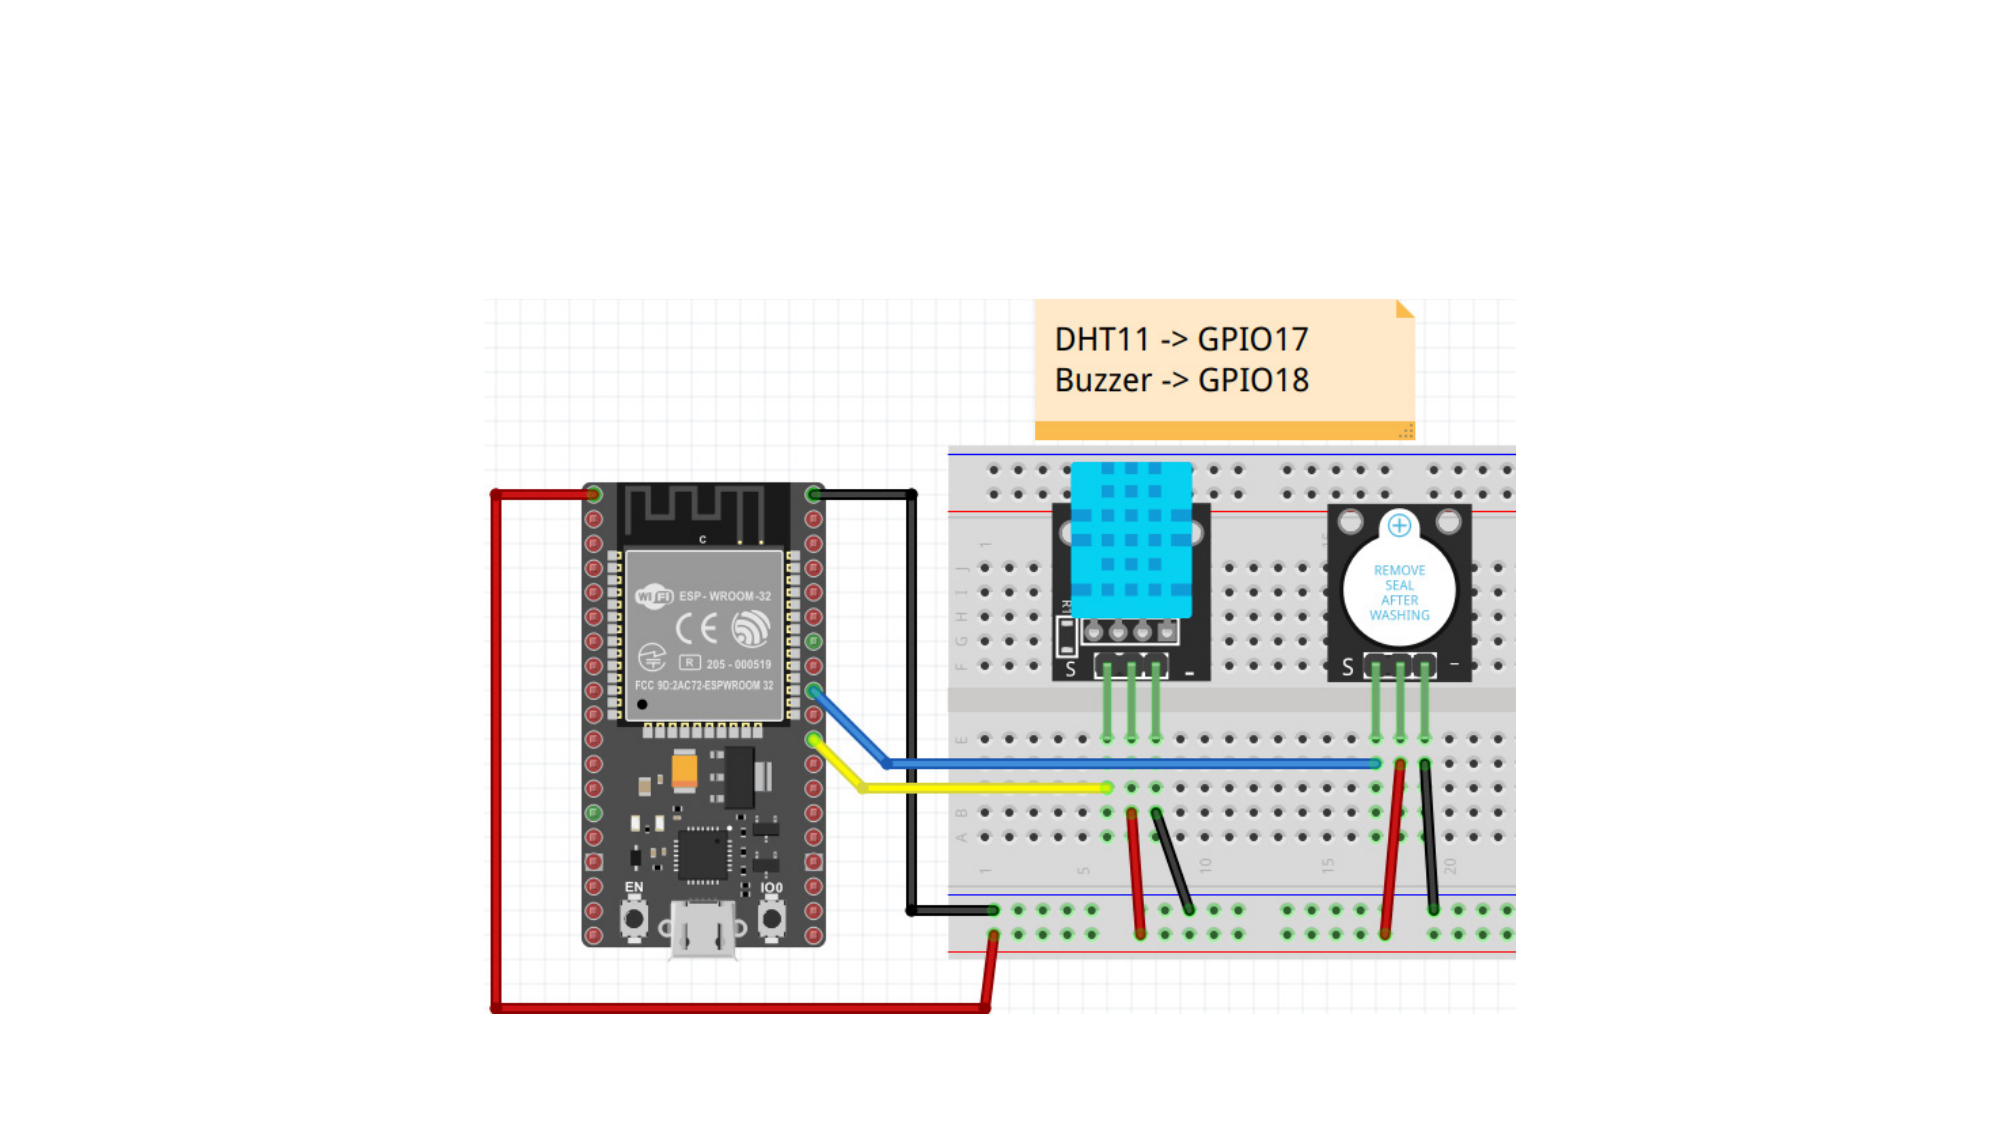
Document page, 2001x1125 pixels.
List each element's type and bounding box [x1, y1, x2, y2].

list [484, 299, 1516, 1014]
